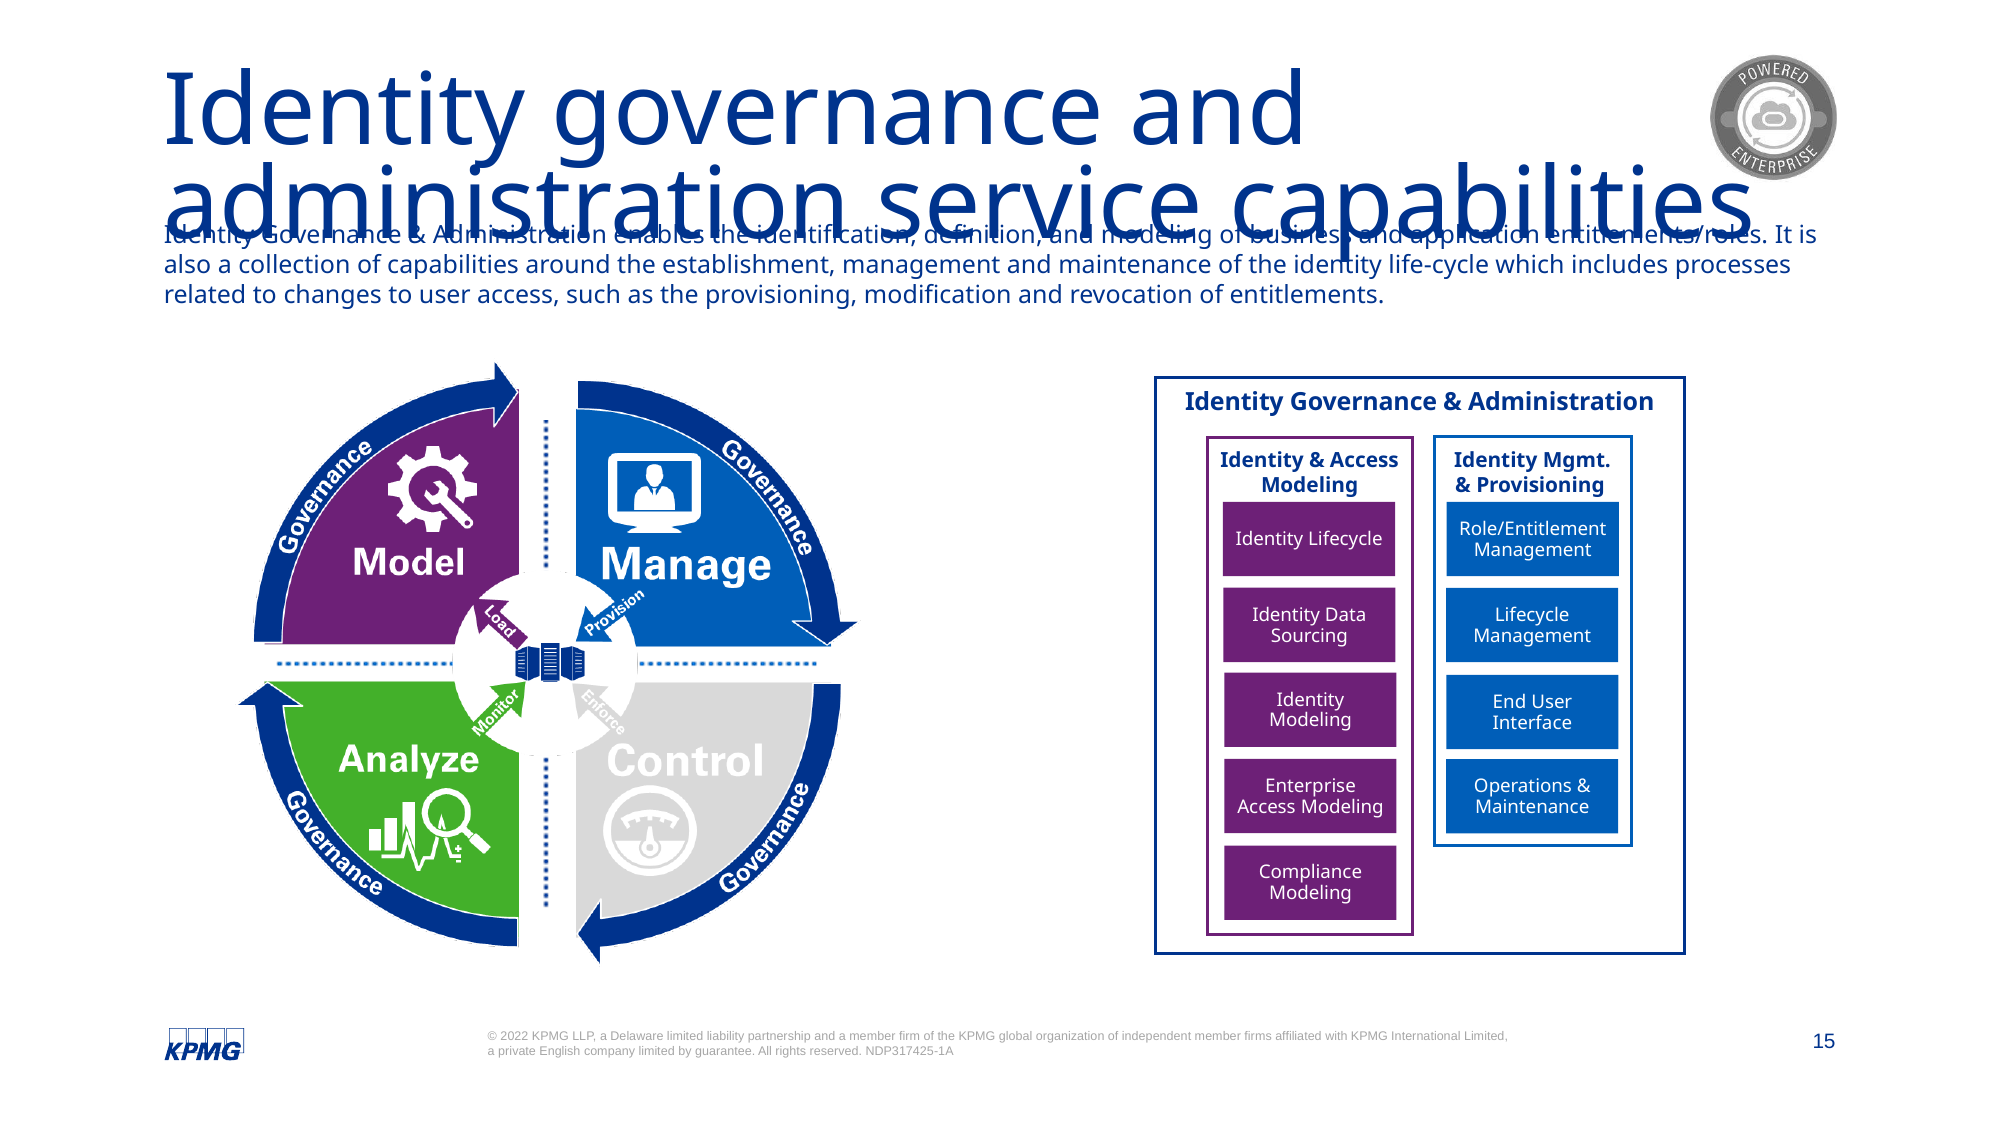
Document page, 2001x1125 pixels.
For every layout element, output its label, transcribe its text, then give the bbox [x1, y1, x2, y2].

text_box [1155, 377, 1685, 954]
list Identity Governance & Administration enables the identification, definition, and modeling of business and application entitlements/roles. It is also a collection of capabilities around the establishment, management and maintenance of the identity life-cycle which includes processes related to changes to user access, such as the provisioning, modification and revocation of entitlements. [163, 218, 1837, 386]
picture [80, 358, 999, 967]
picture [1710, 54, 1837, 183]
title Identity governance and administration service capabilities [163, 70, 1710, 159]
